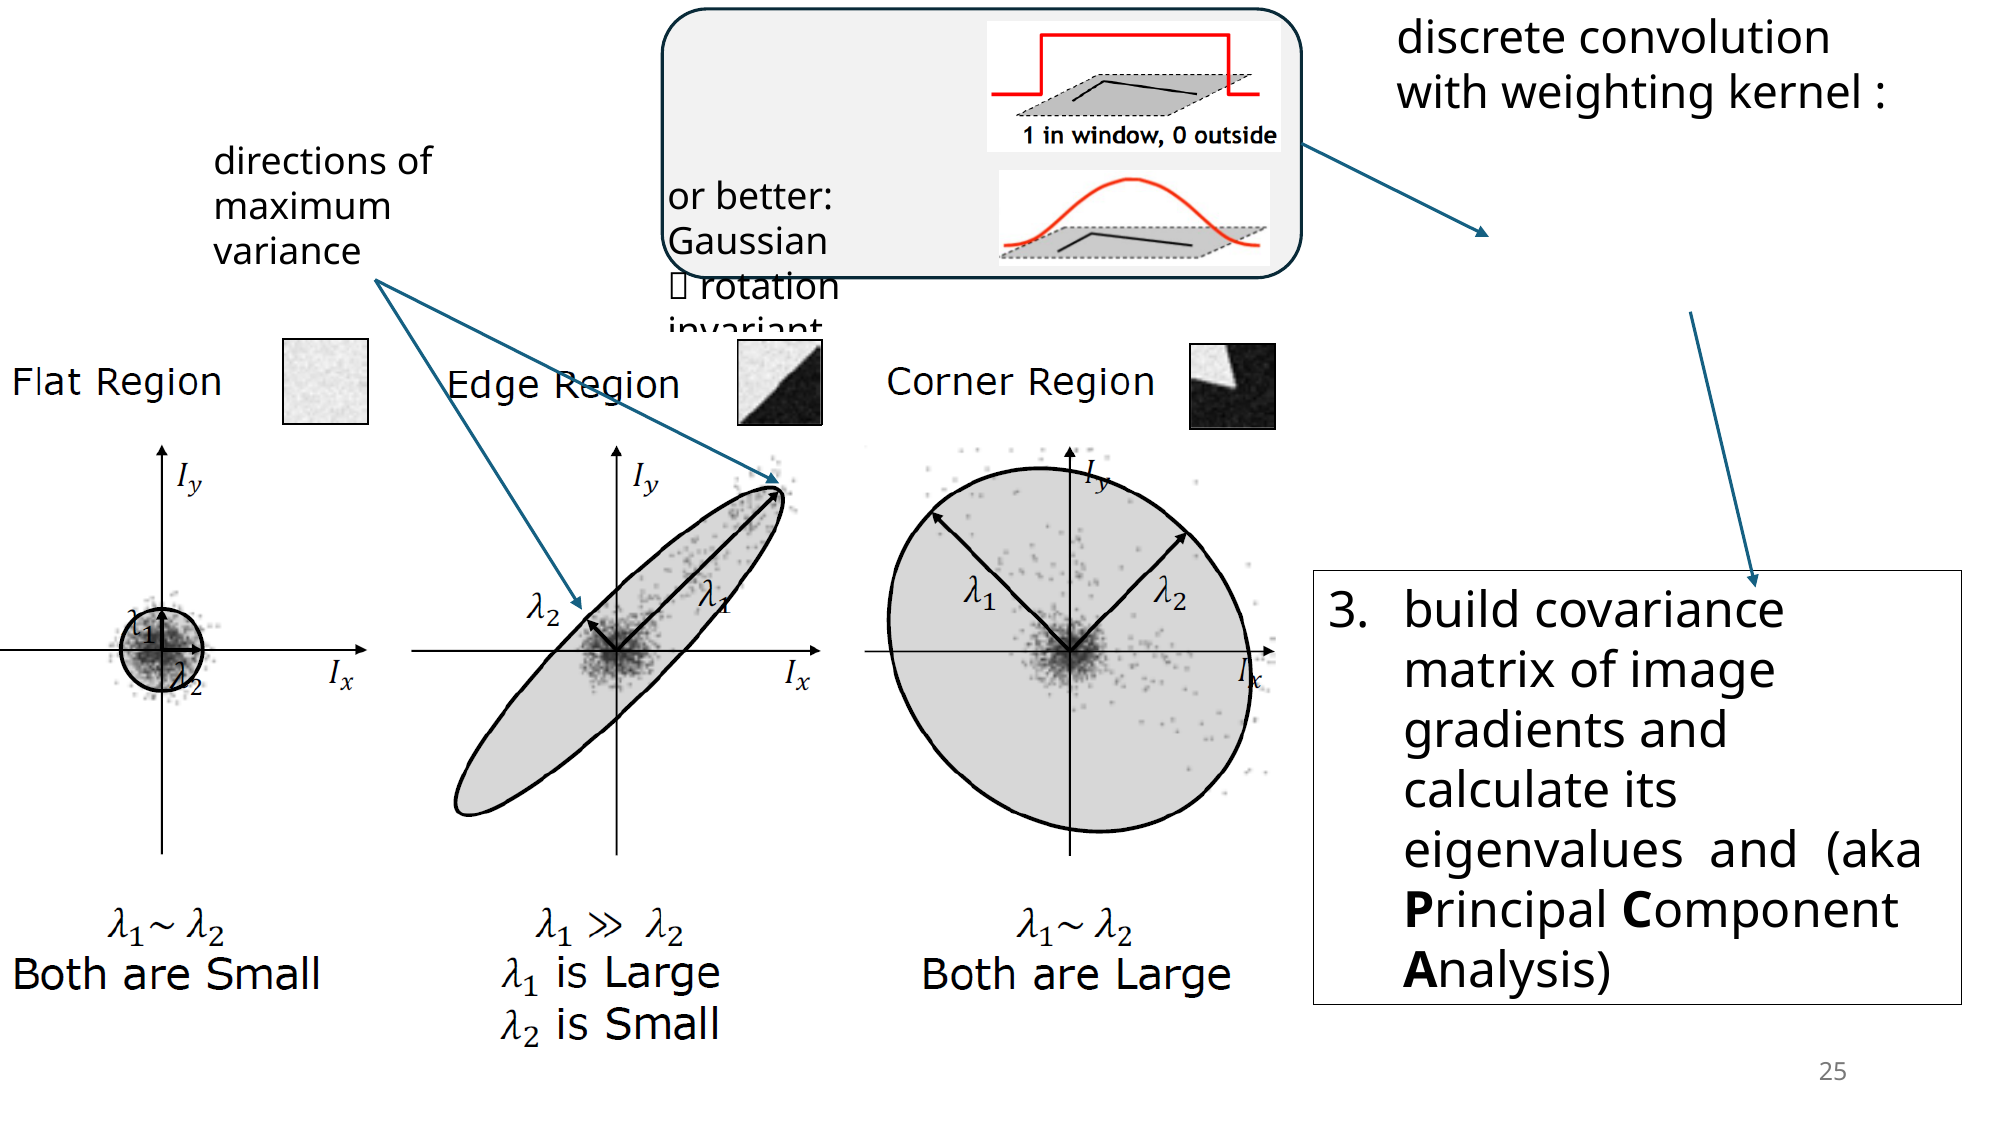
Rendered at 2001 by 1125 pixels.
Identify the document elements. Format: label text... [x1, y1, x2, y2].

slide_number 25 [1412, 1042, 1863, 1103]
text_box or better: Gaussian  rotation invariant [652, 164, 1011, 332]
text_box directions of maximum variance [198, 129, 552, 280]
picture [999, 169, 1271, 266]
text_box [374, 235, 583, 611]
picture [0, 332, 1282, 1055]
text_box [1300, 142, 1490, 238]
picture [987, 20, 1282, 153]
text_box [660, 7, 1303, 280]
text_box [583, 235, 780, 484]
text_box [1689, 311, 1757, 588]
